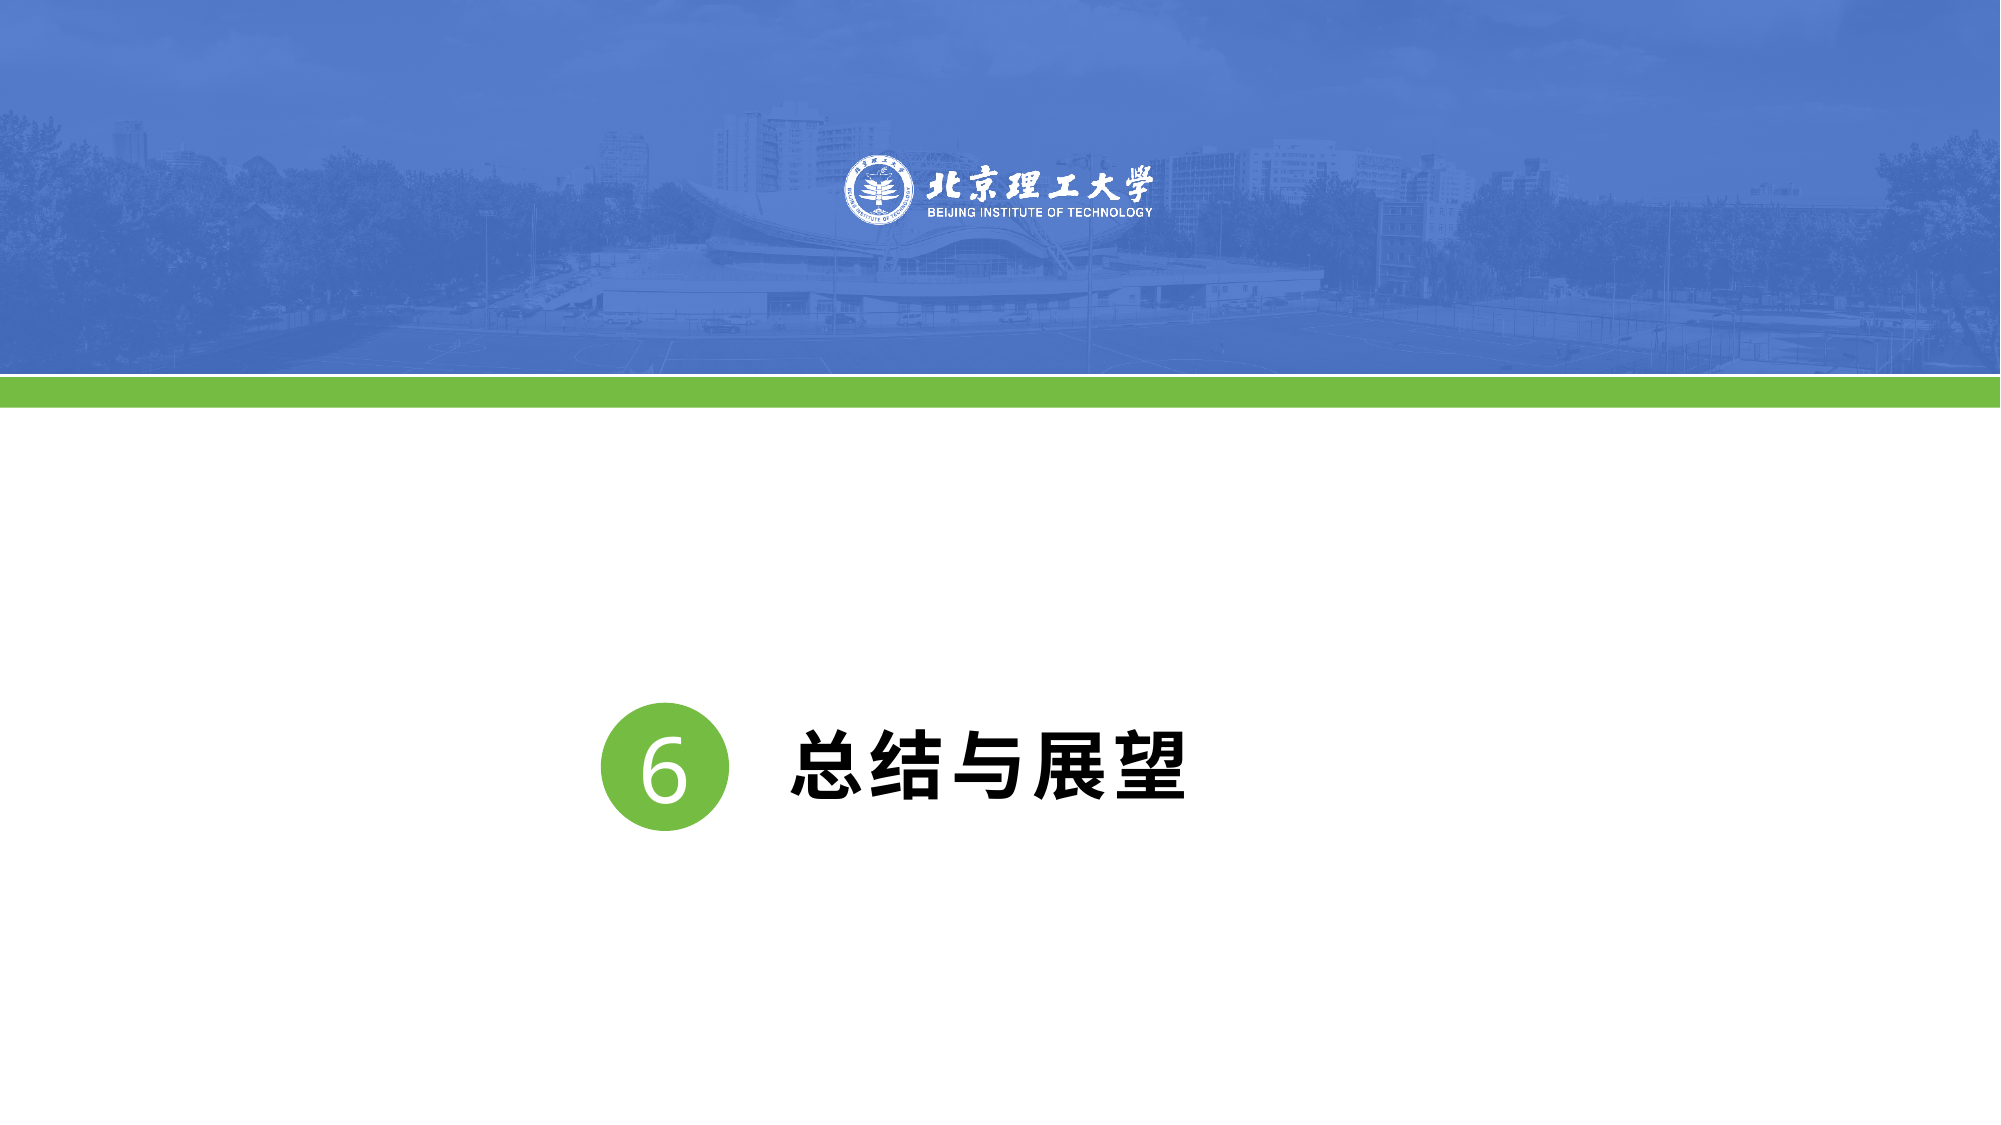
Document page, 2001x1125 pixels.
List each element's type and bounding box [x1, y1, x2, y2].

text_box [600, 702, 1404, 832]
picture [824, 137, 1176, 237]
